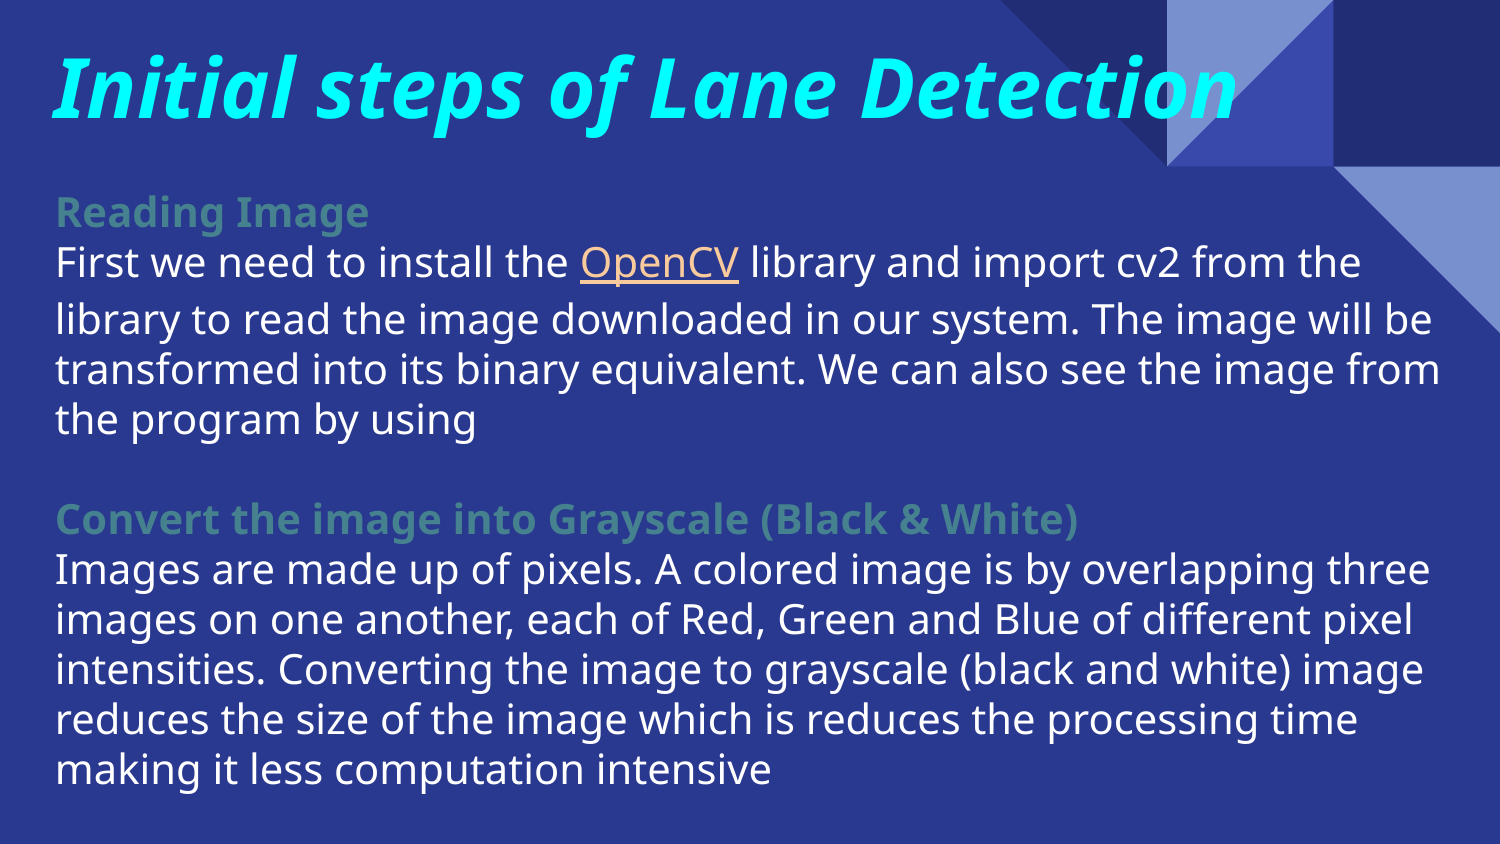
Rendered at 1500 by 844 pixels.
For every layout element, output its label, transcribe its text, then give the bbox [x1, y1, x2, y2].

subtitle Reading Image First we need to install the OpenCV library and import cv2 from the library to read the image downloaded in our system. The image will be transformed into its binary equivalent. We can also see the image from the program by using Convert the image into Grayscale (Black & White) Images are made up of pixels. A colored image is by overlapping three images on one another, each of Red, Green and Blue of different pixel intensities. Converting the image to grayscale (black and white) image reduces the size of the image which is reduces the processing time making it less computation intensive [40, 170, 1463, 823]
title Initial steps of Lane Detection [40, 0, 1463, 151]
